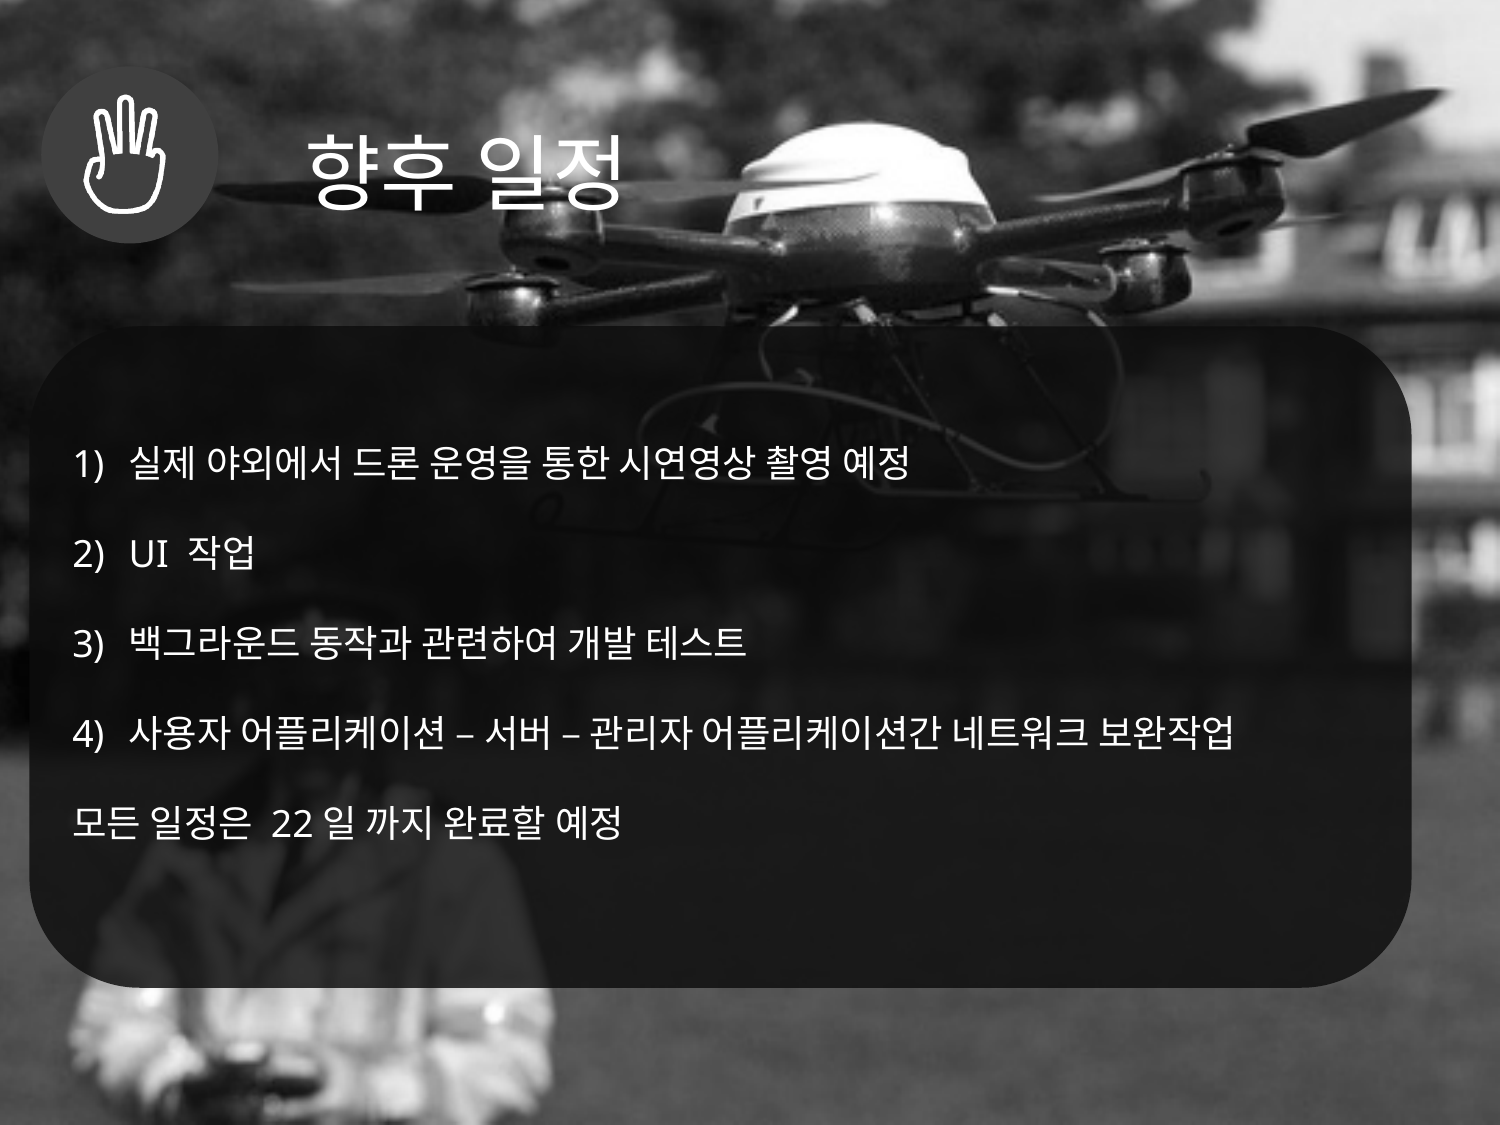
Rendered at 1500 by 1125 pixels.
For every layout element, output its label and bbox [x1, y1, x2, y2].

picture [0, 0, 1500, 1125]
text_box [40, 66, 219, 244]
